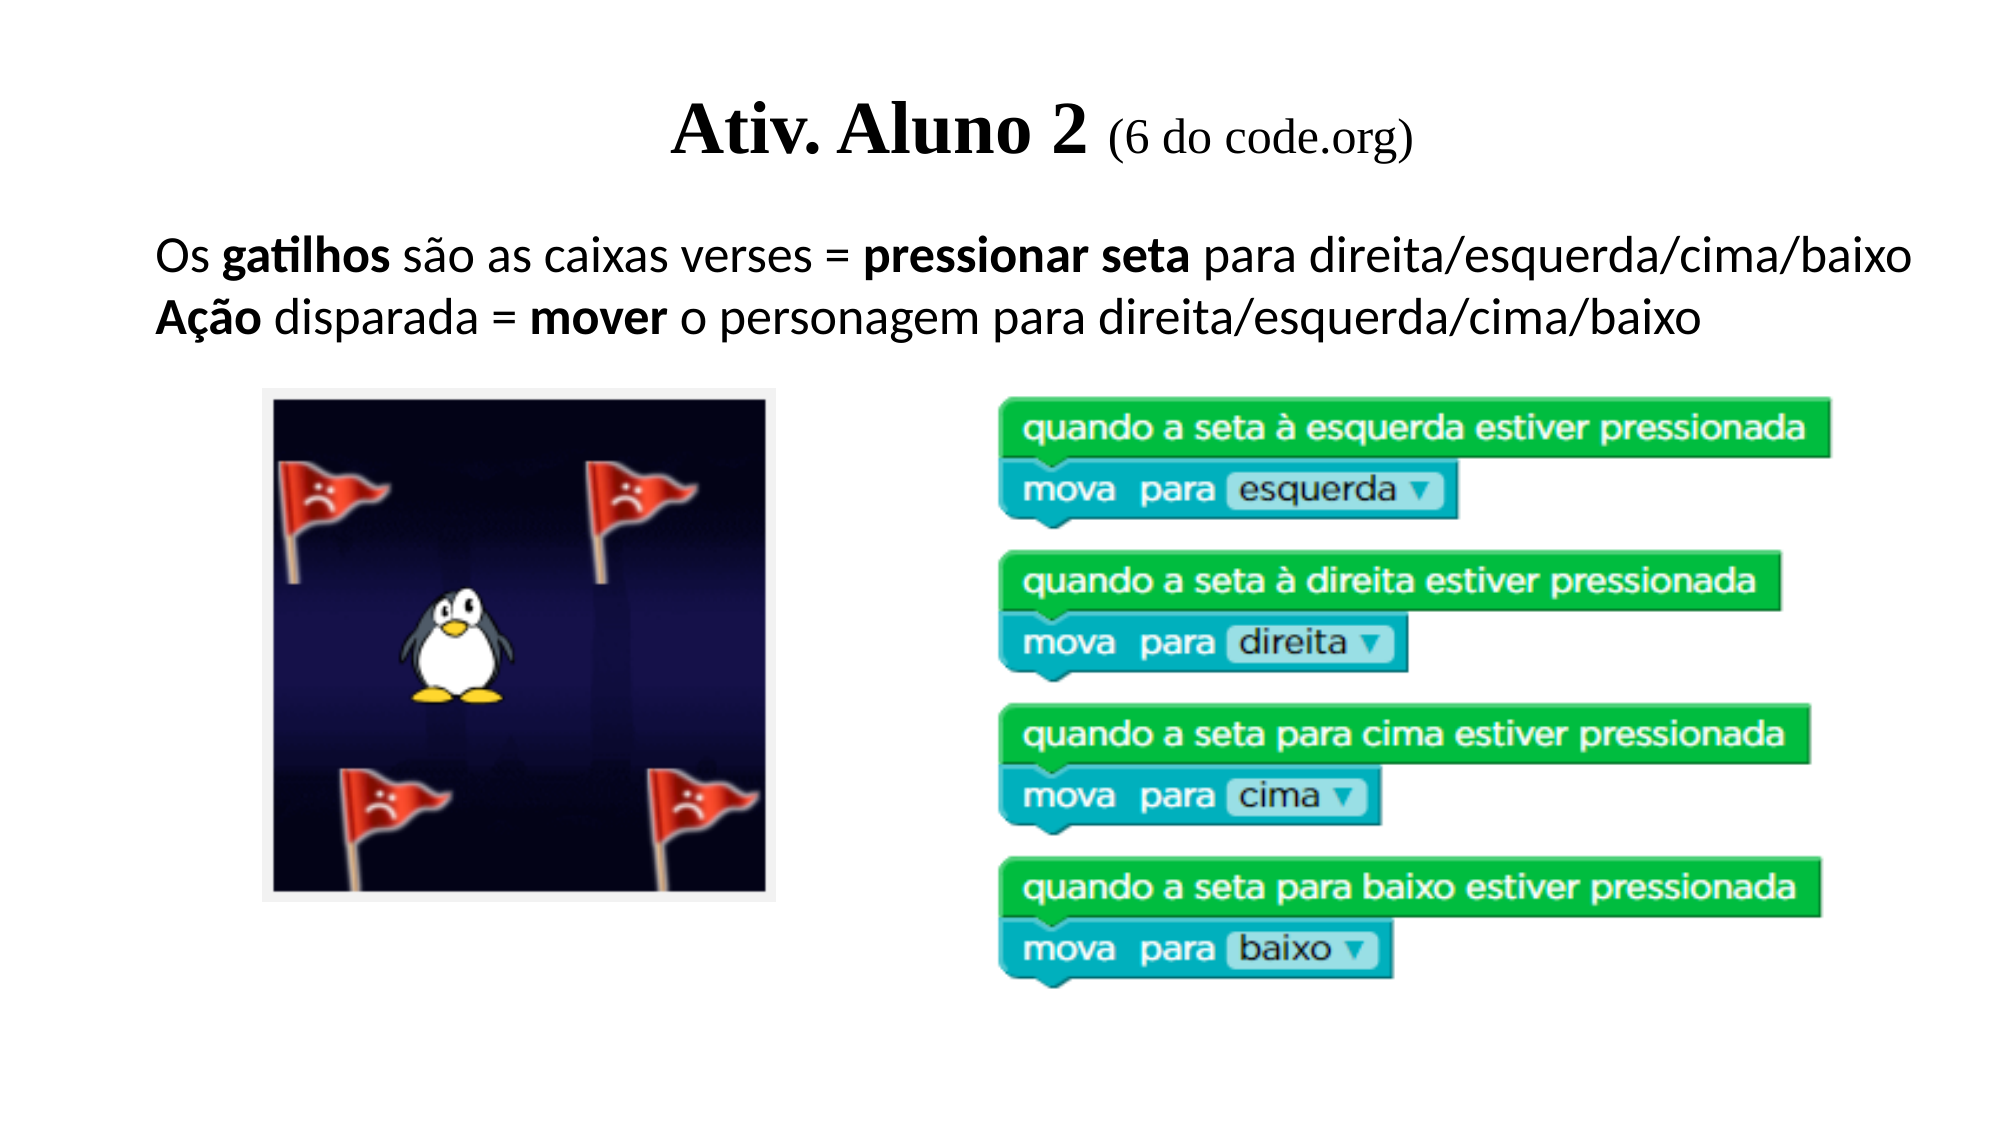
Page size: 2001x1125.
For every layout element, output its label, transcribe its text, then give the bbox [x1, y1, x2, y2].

picture [262, 388, 776, 902]
picture [992, 388, 1838, 1003]
text_box Os gatilhos são as caixas verses = pressionar seta para direita/esquerda/cima/baixo Ação disparada = mover o personagem para direita/esquerda/cima/baixo [140, 212, 1941, 353]
text_box Ativ. Aluno 2 (6 do code.org) [391, 71, 1694, 177]
